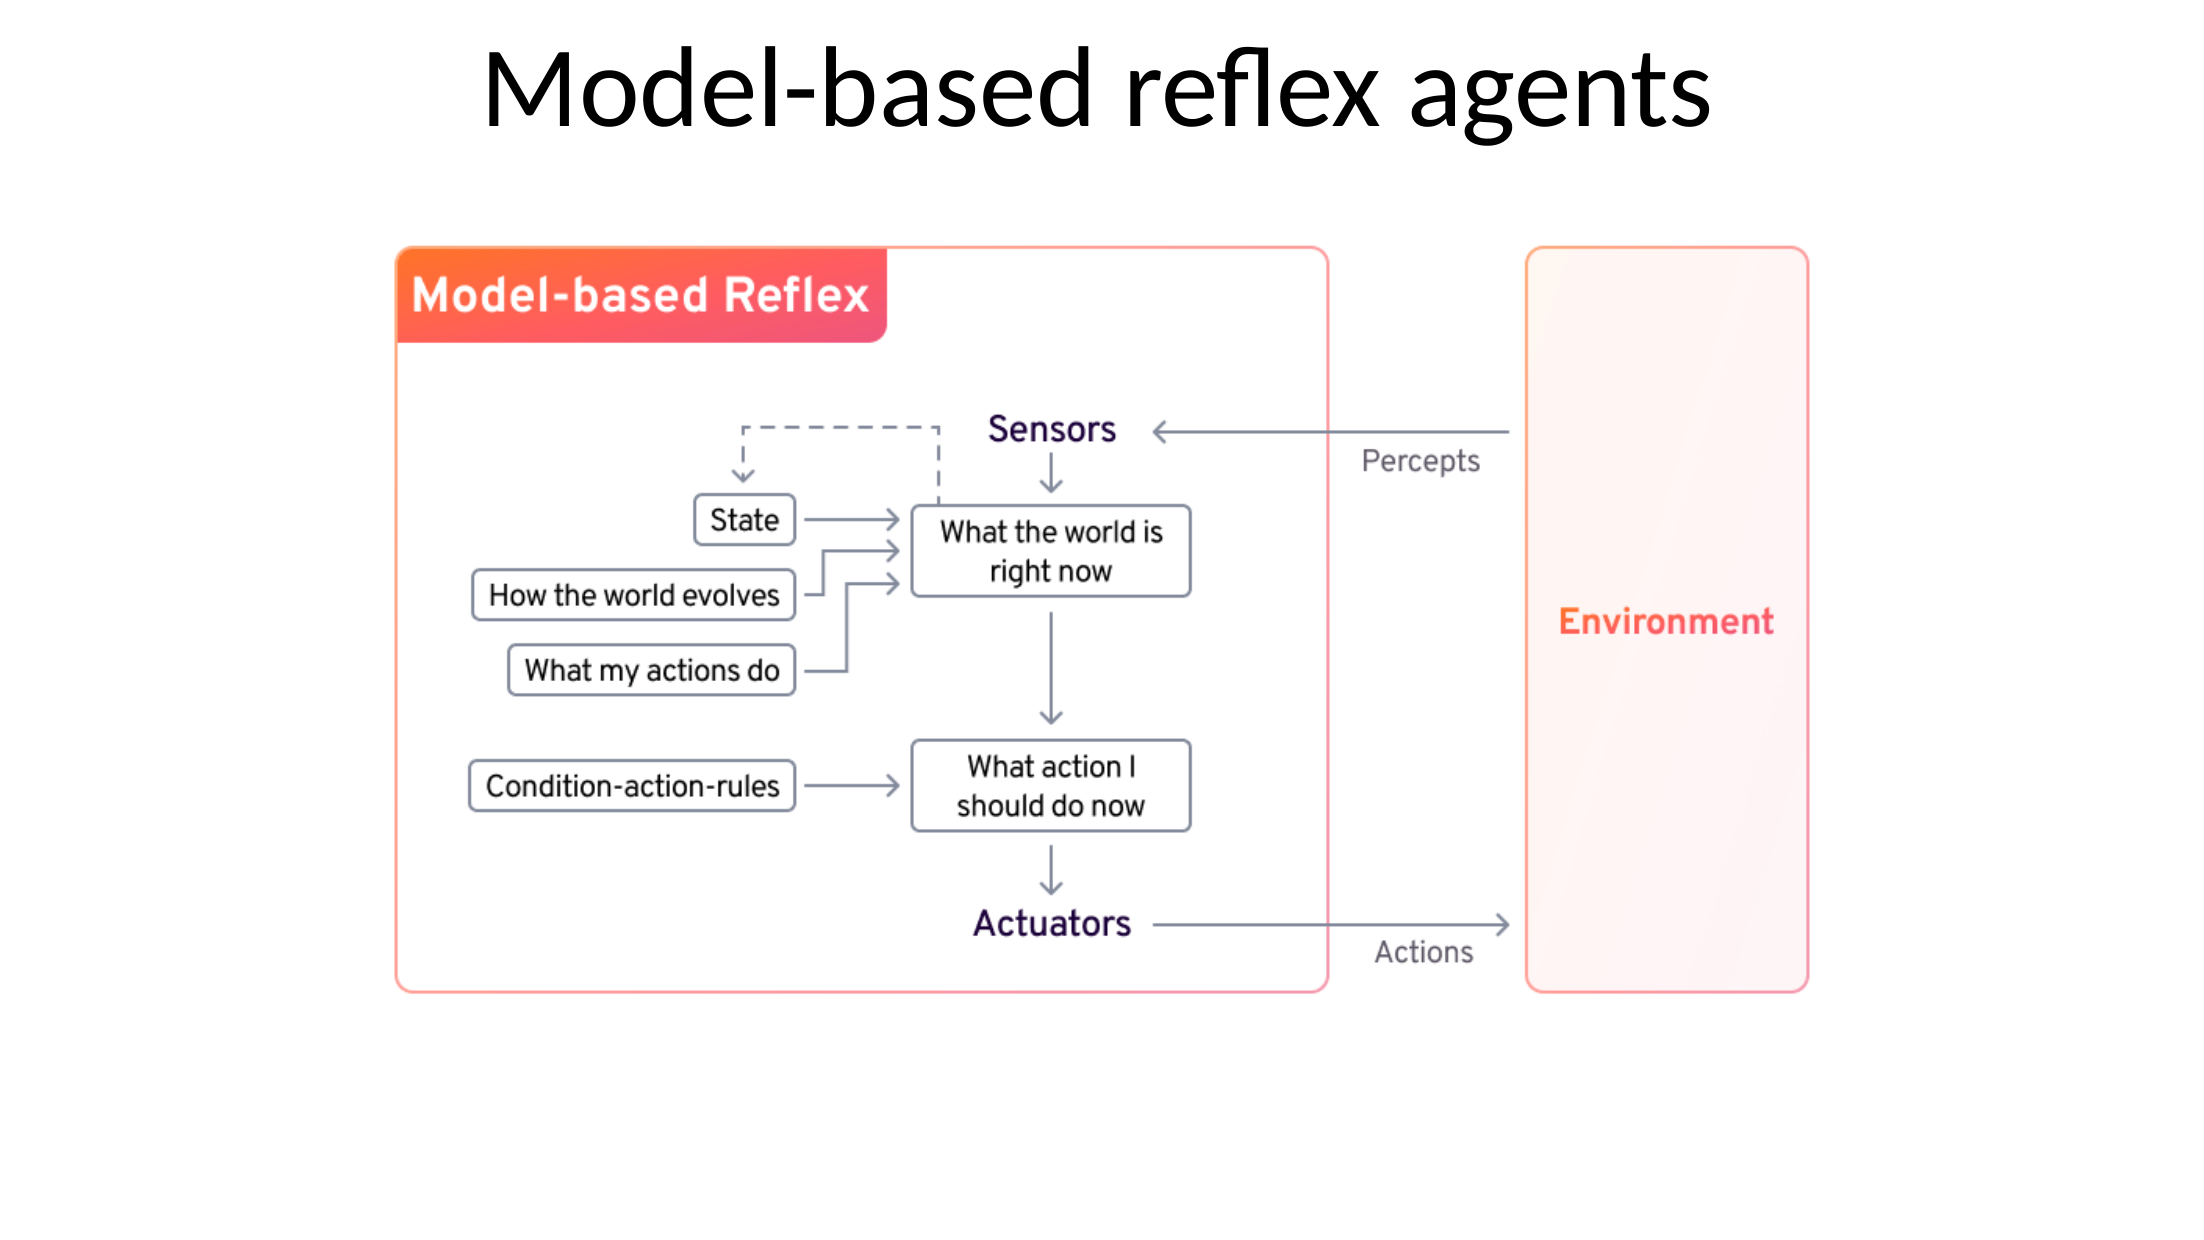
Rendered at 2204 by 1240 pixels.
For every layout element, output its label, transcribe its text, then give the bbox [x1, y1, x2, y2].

title Model-based reflex agents [478, 10, 1915, 218]
picture [301, 196, 1903, 1044]
